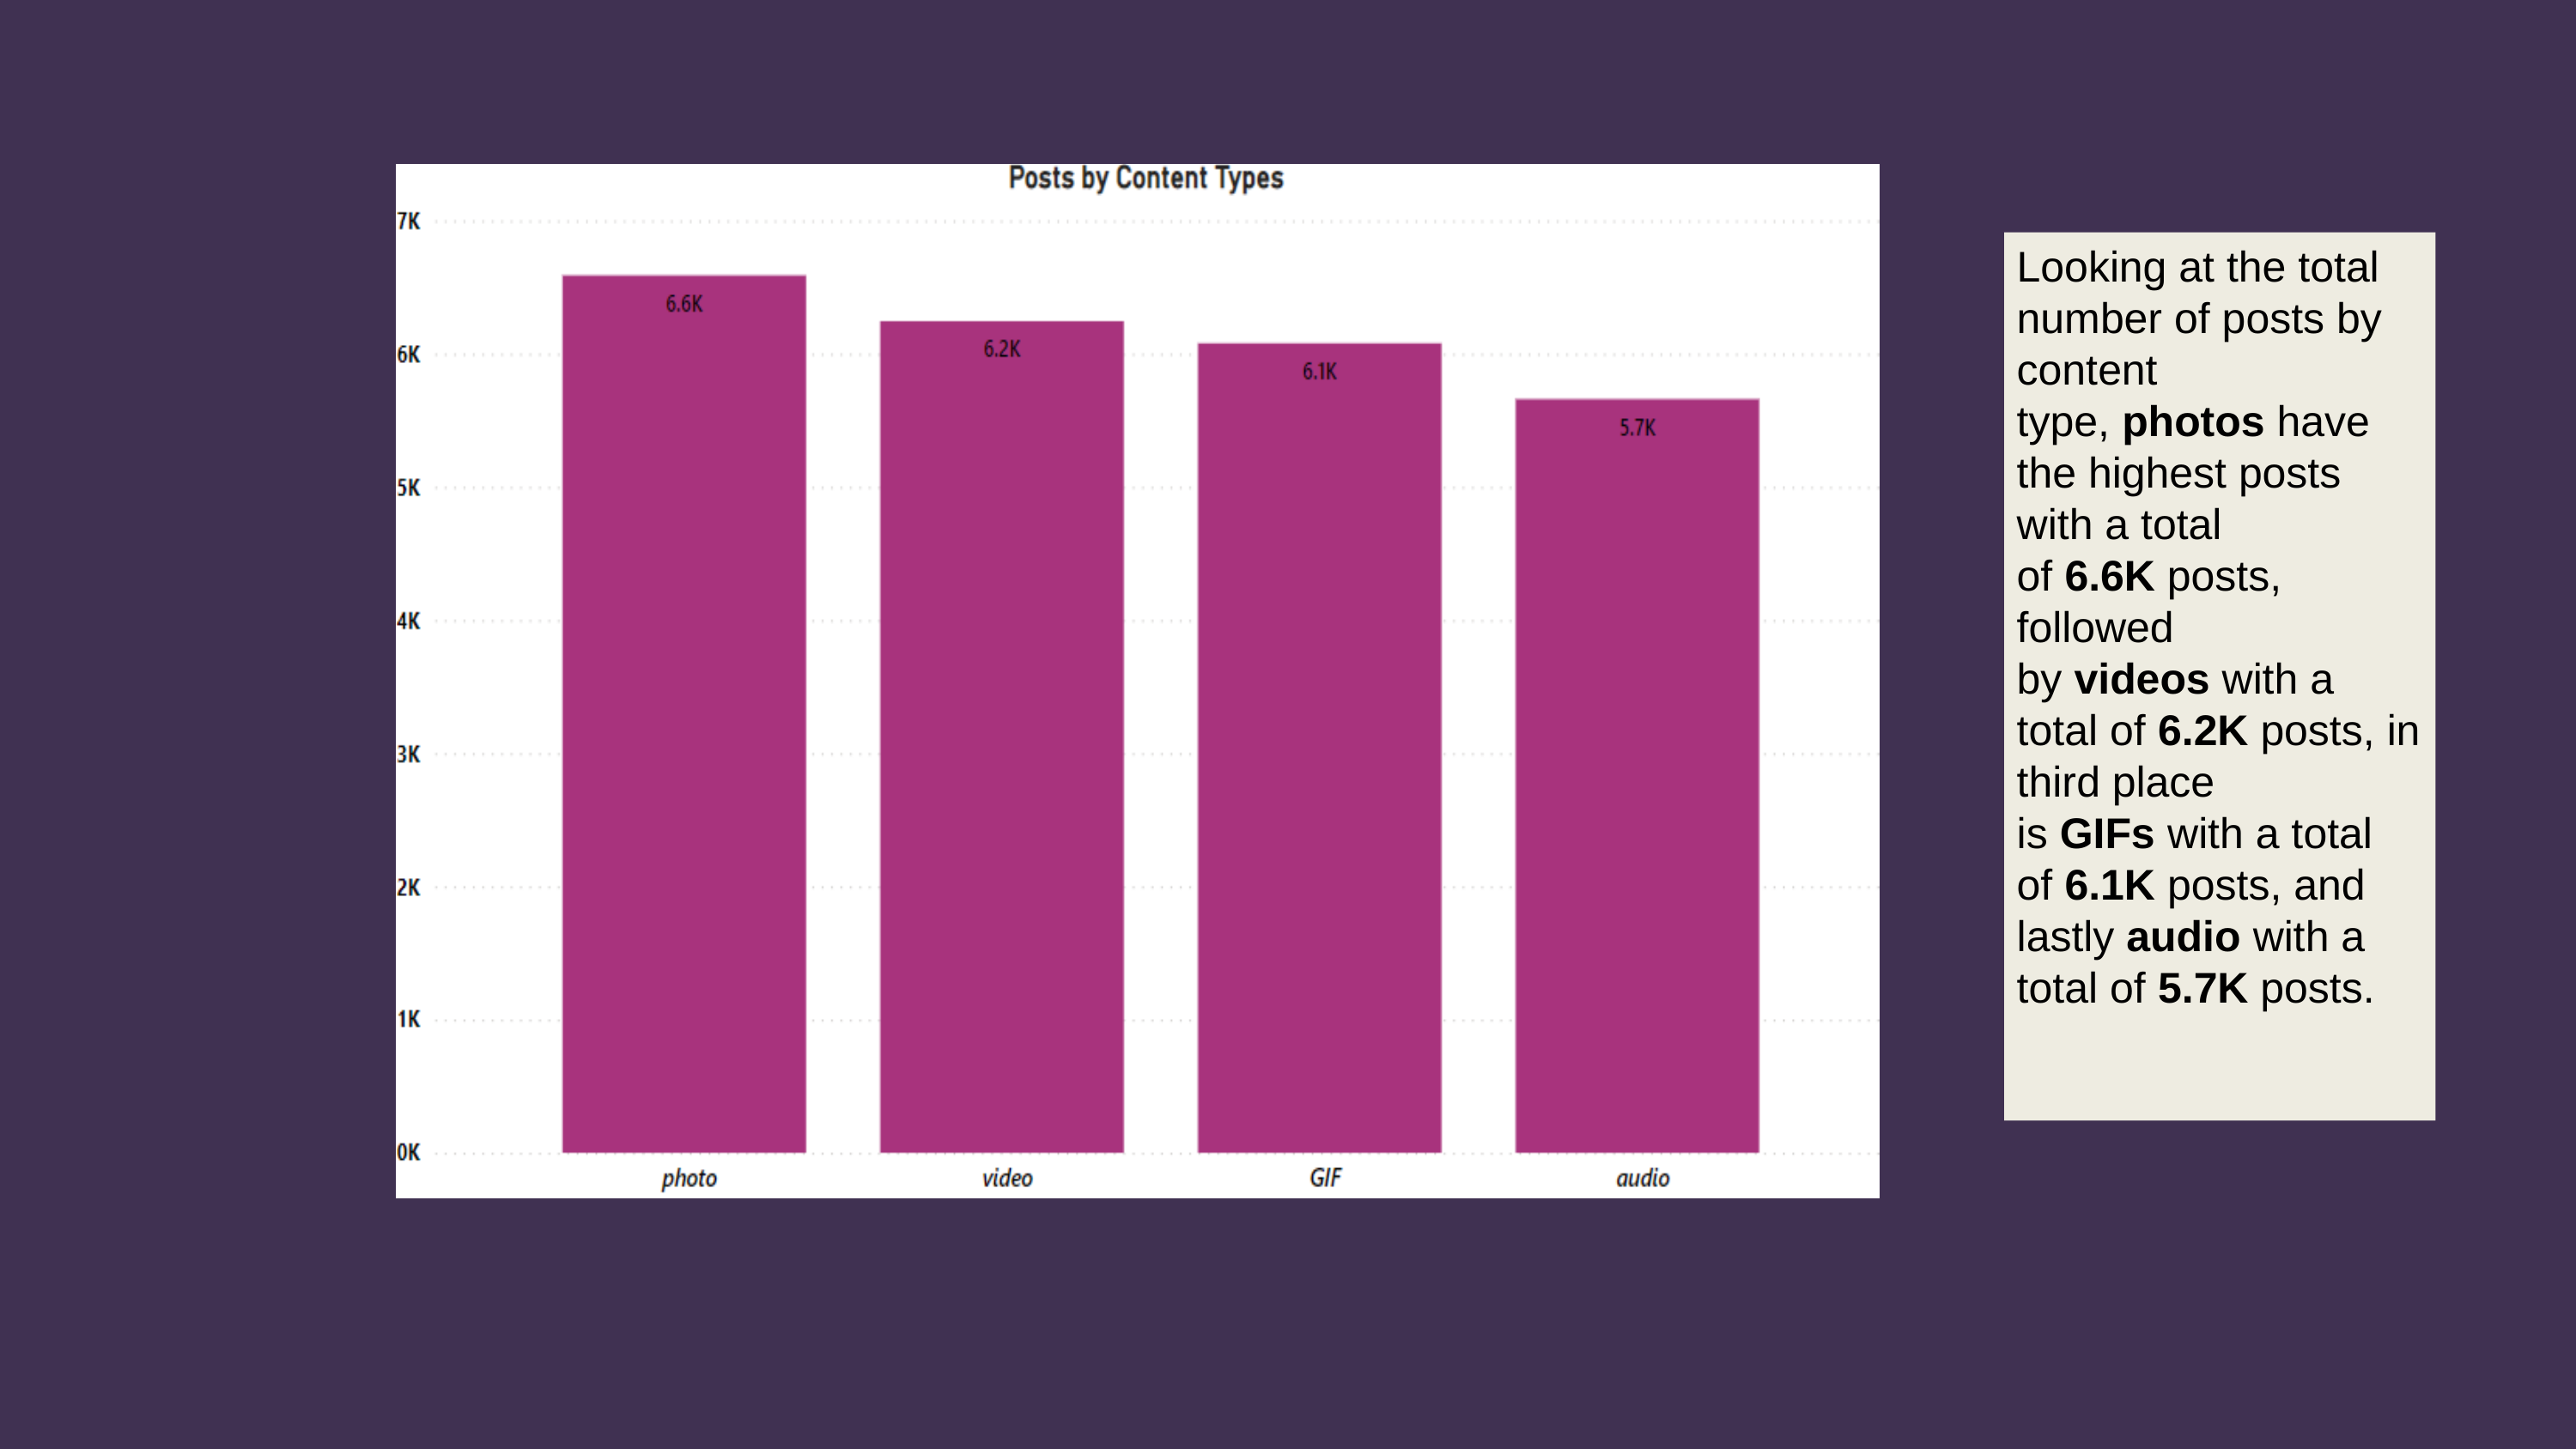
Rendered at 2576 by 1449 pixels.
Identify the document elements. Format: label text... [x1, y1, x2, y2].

text_box Looking at the total number of posts by content type, photos have the highest posts with a total of 6.6K posts, followed by videos with a total of 6.2K posts, in third place is GIFs with a total of 6.1K posts, and lastly audio with a total of 5.7K posts. [2004, 232, 2436, 1121]
picture [395, 163, 1880, 1198]
